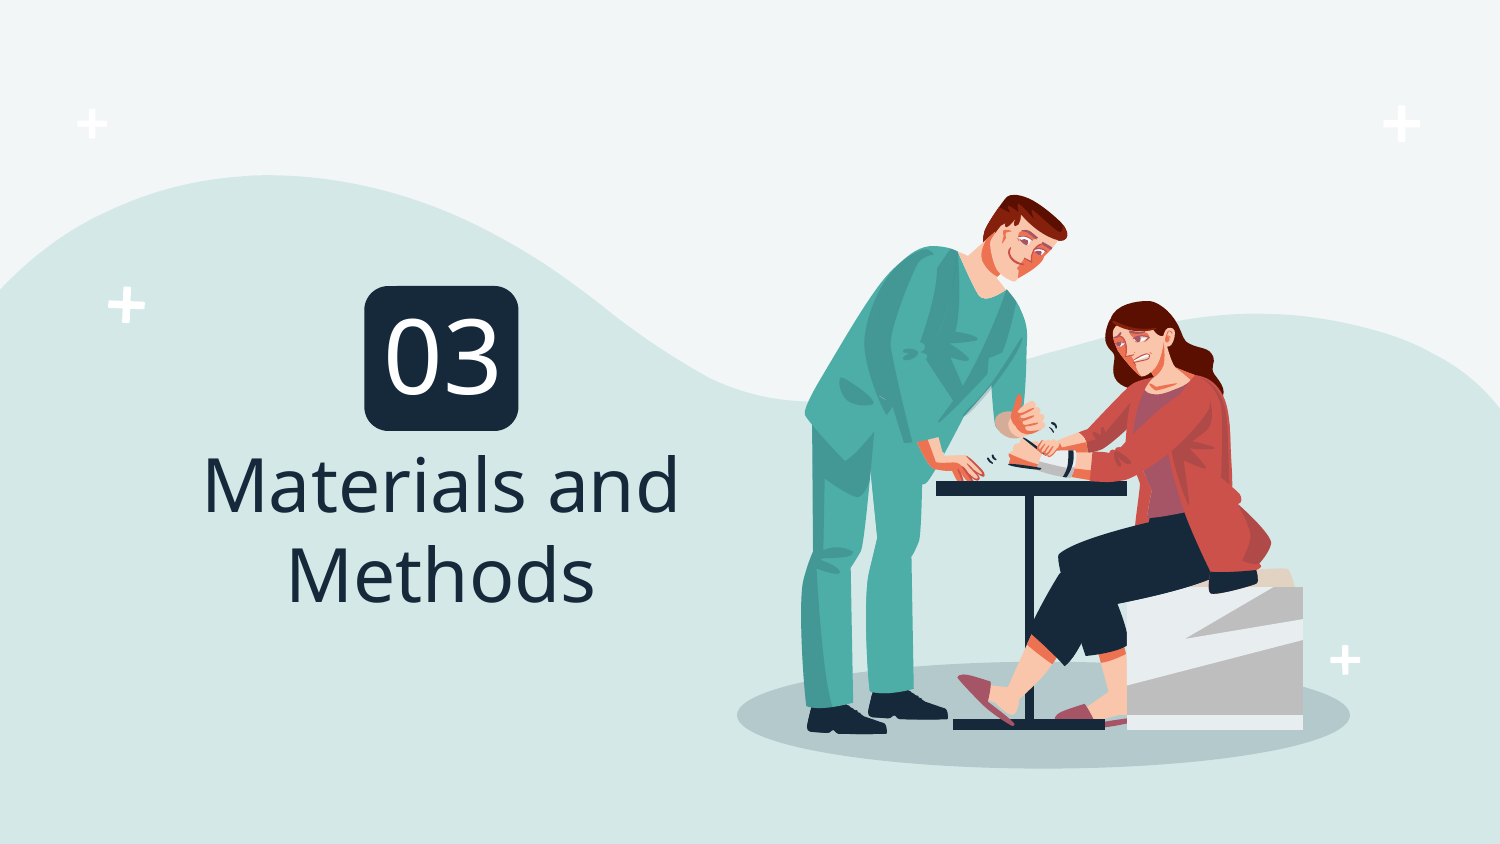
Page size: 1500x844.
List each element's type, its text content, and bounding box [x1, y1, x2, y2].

title Materials and Methods [117, 520, 766, 633]
text_box [736, 684, 1351, 769]
title 03 [337, 274, 519, 431]
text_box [798, 194, 1304, 735]
